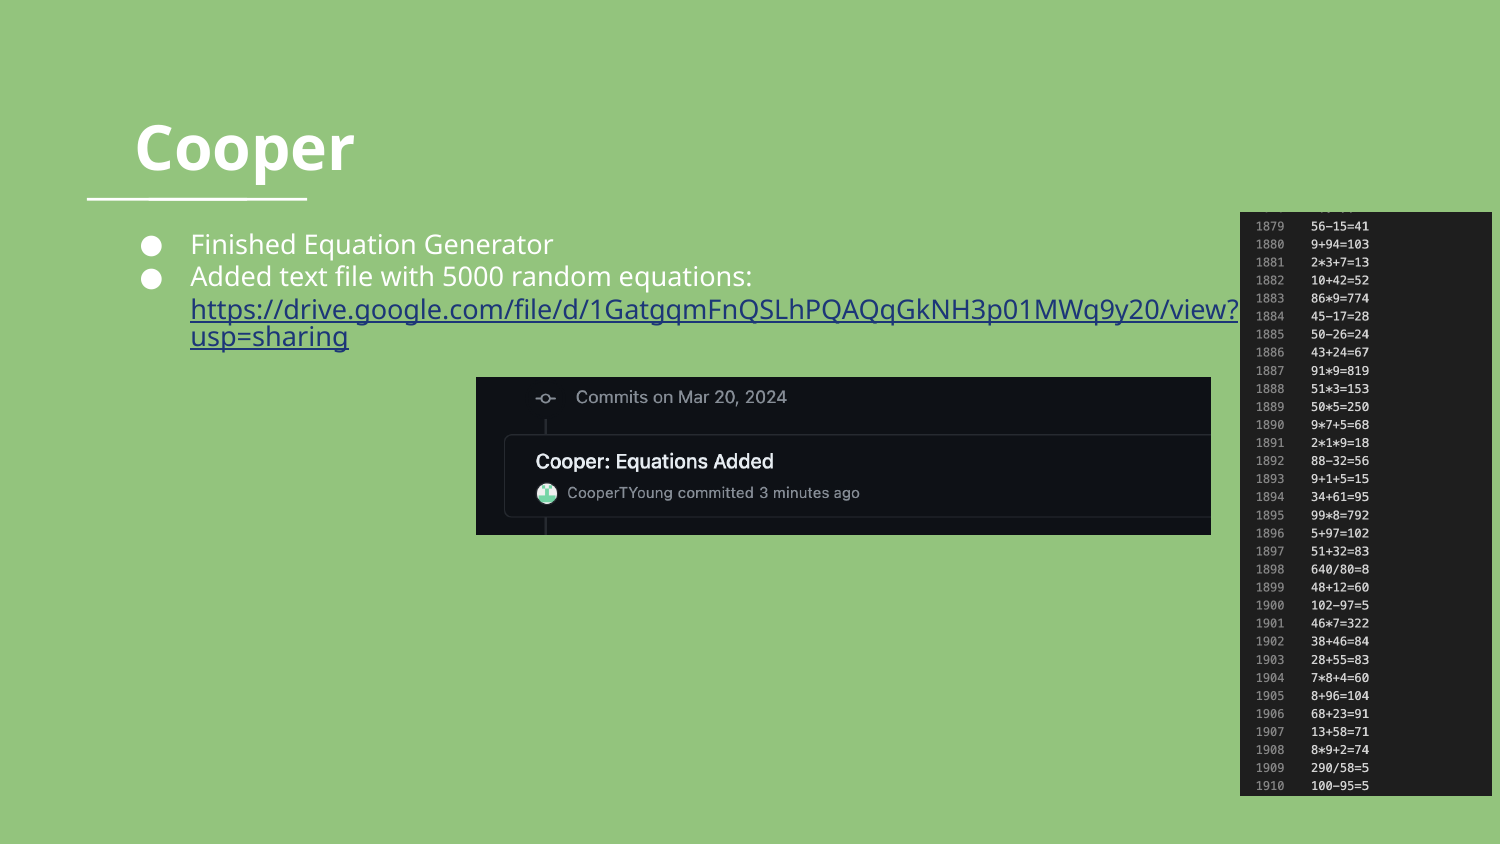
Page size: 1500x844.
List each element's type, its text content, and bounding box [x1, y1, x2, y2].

text_box Finished Equation Generator Added text file with 5000 random equations: https://drive.google.com/file/d/1GatgqmFnQSLhPQAQqGkNH3p01MWq9y20/view?usp=sharing [100, 212, 1238, 758]
title Cooper [119, 92, 1381, 212]
picture [1240, 211, 1492, 797]
picture [475, 377, 1211, 536]
